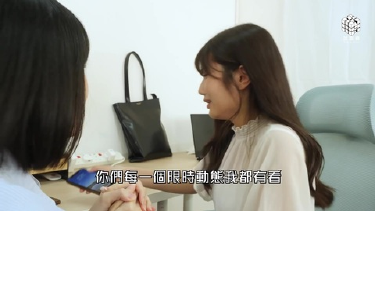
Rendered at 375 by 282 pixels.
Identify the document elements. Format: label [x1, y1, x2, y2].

picture [0, 0, 375, 212]
